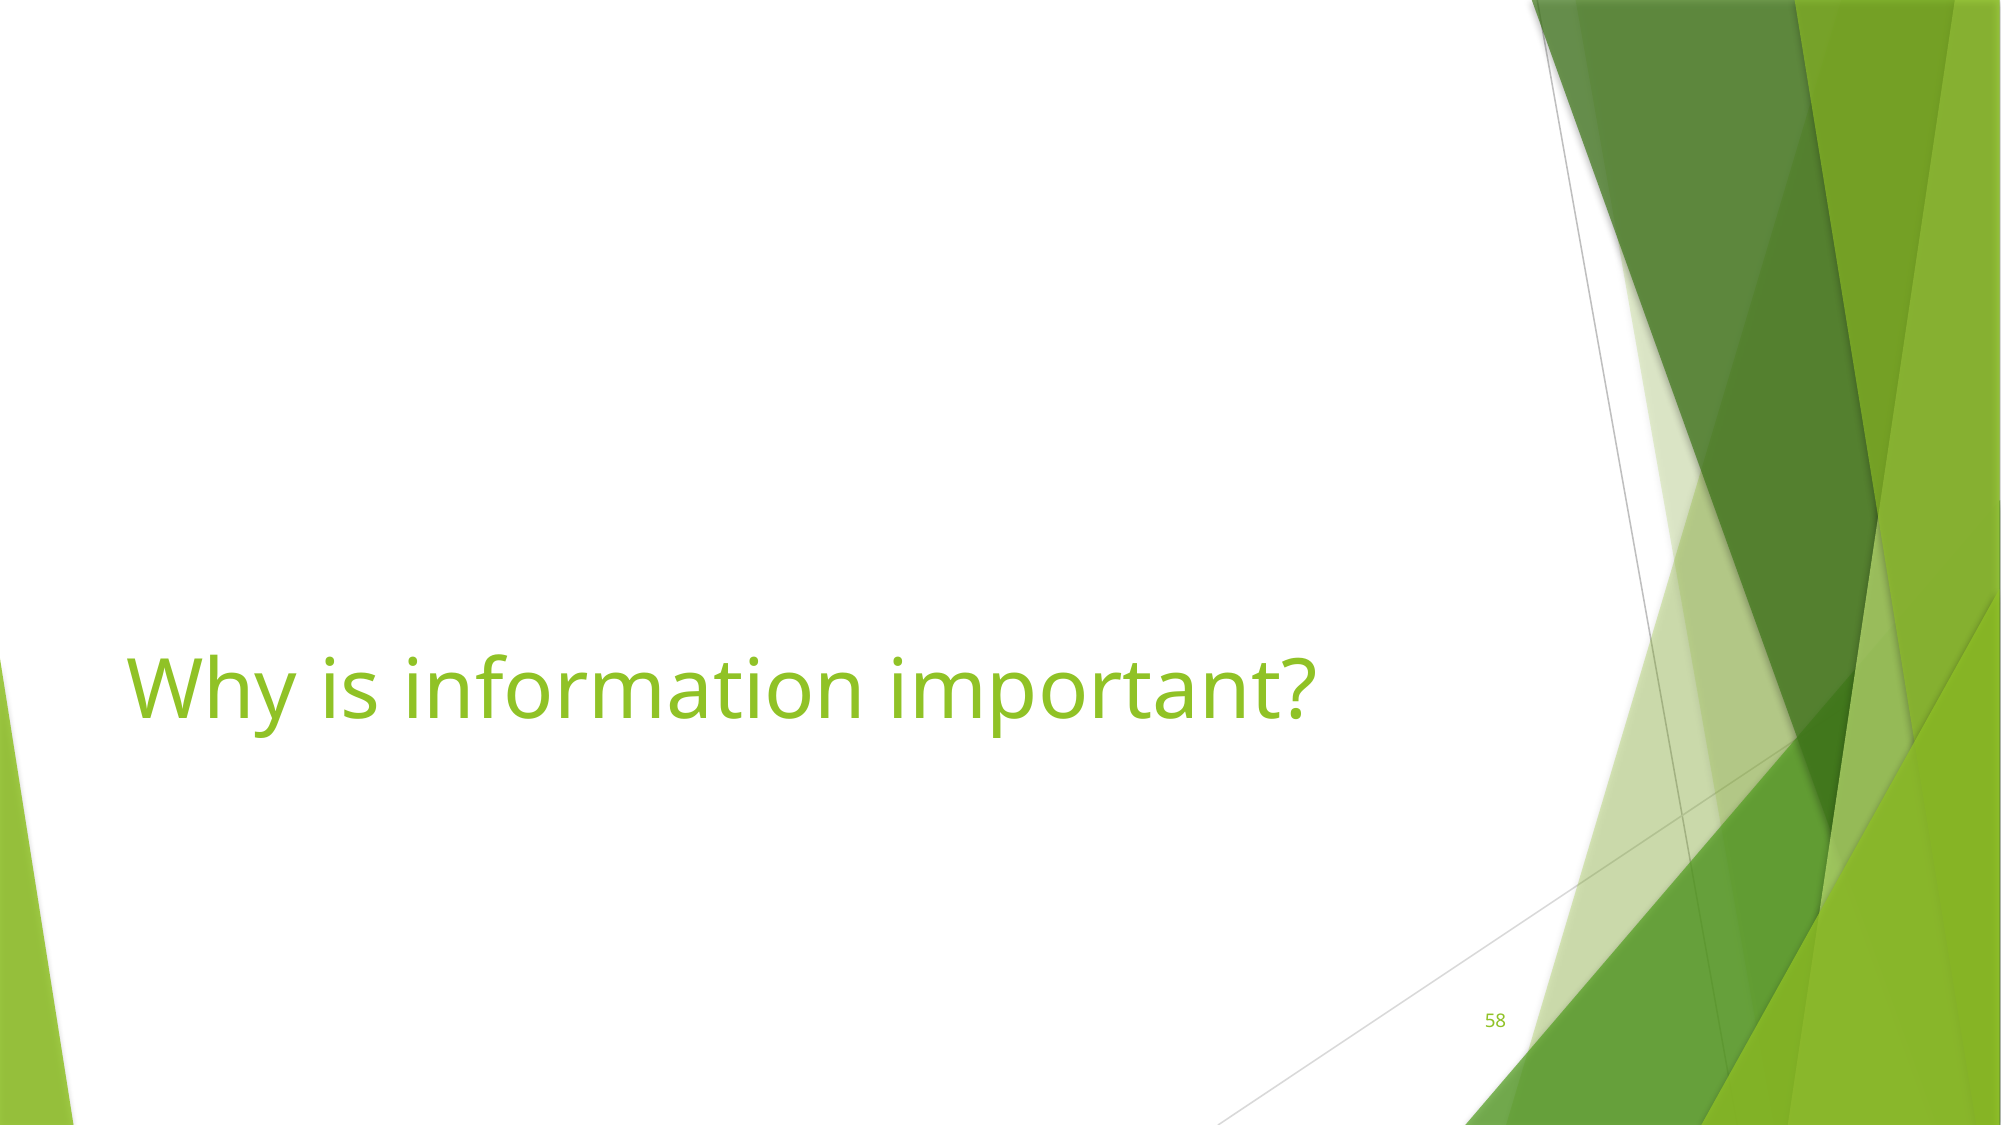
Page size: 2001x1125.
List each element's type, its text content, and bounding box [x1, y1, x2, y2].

slide_number 58 [1409, 991, 1522, 1051]
title Why is information important? [111, 443, 1522, 743]
